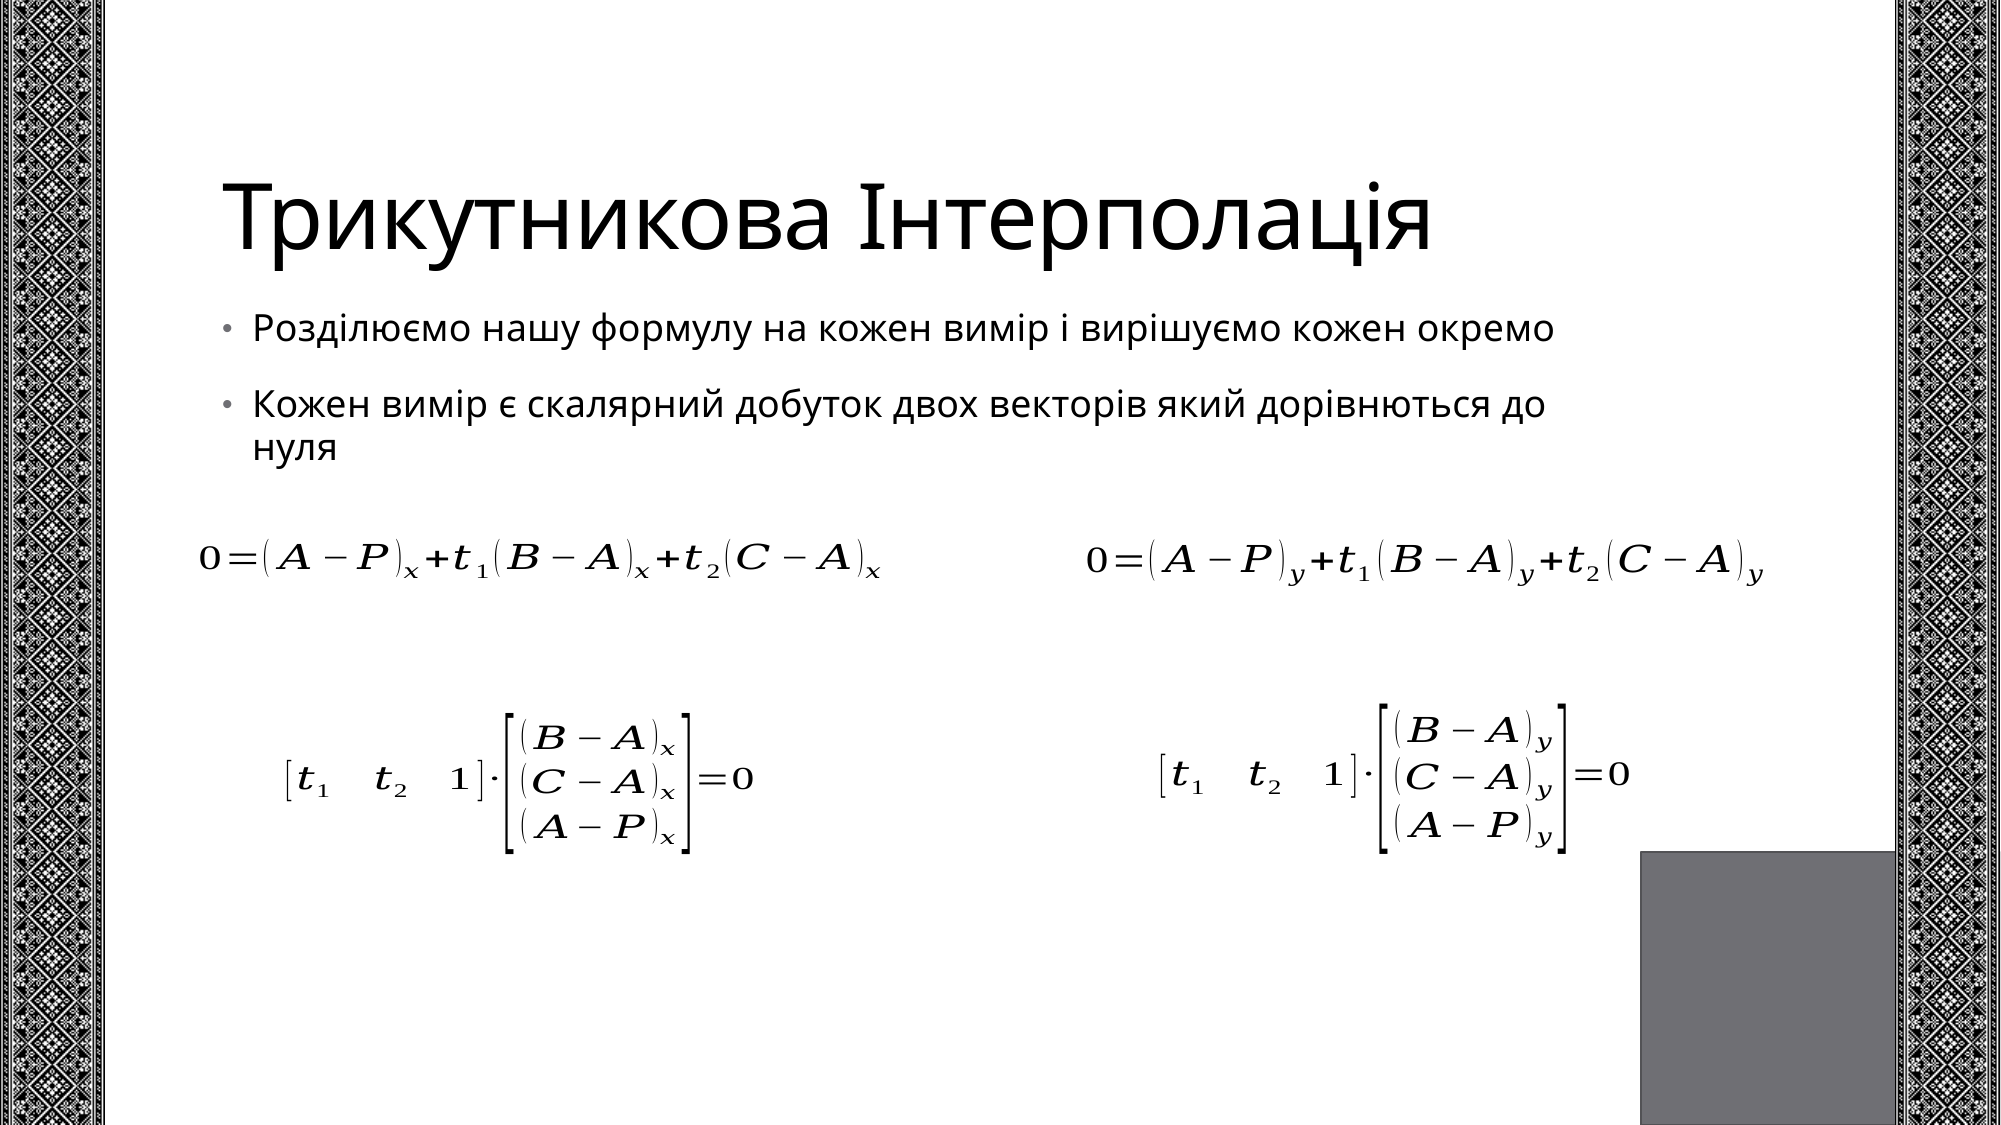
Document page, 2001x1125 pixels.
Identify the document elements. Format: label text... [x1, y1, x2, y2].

picture [1895, 0, 2000, 1125]
picture [0, 0, 105, 1125]
list Розділюємо нашу формулу на кожен вимір і вирішуємо кожен окремо Кожен вимір є скалярний добуток двох векторів який дорівнються до нуля [206, 299, 1642, 538]
title Трикутникова Інтерполація [206, 60, 1797, 278]
